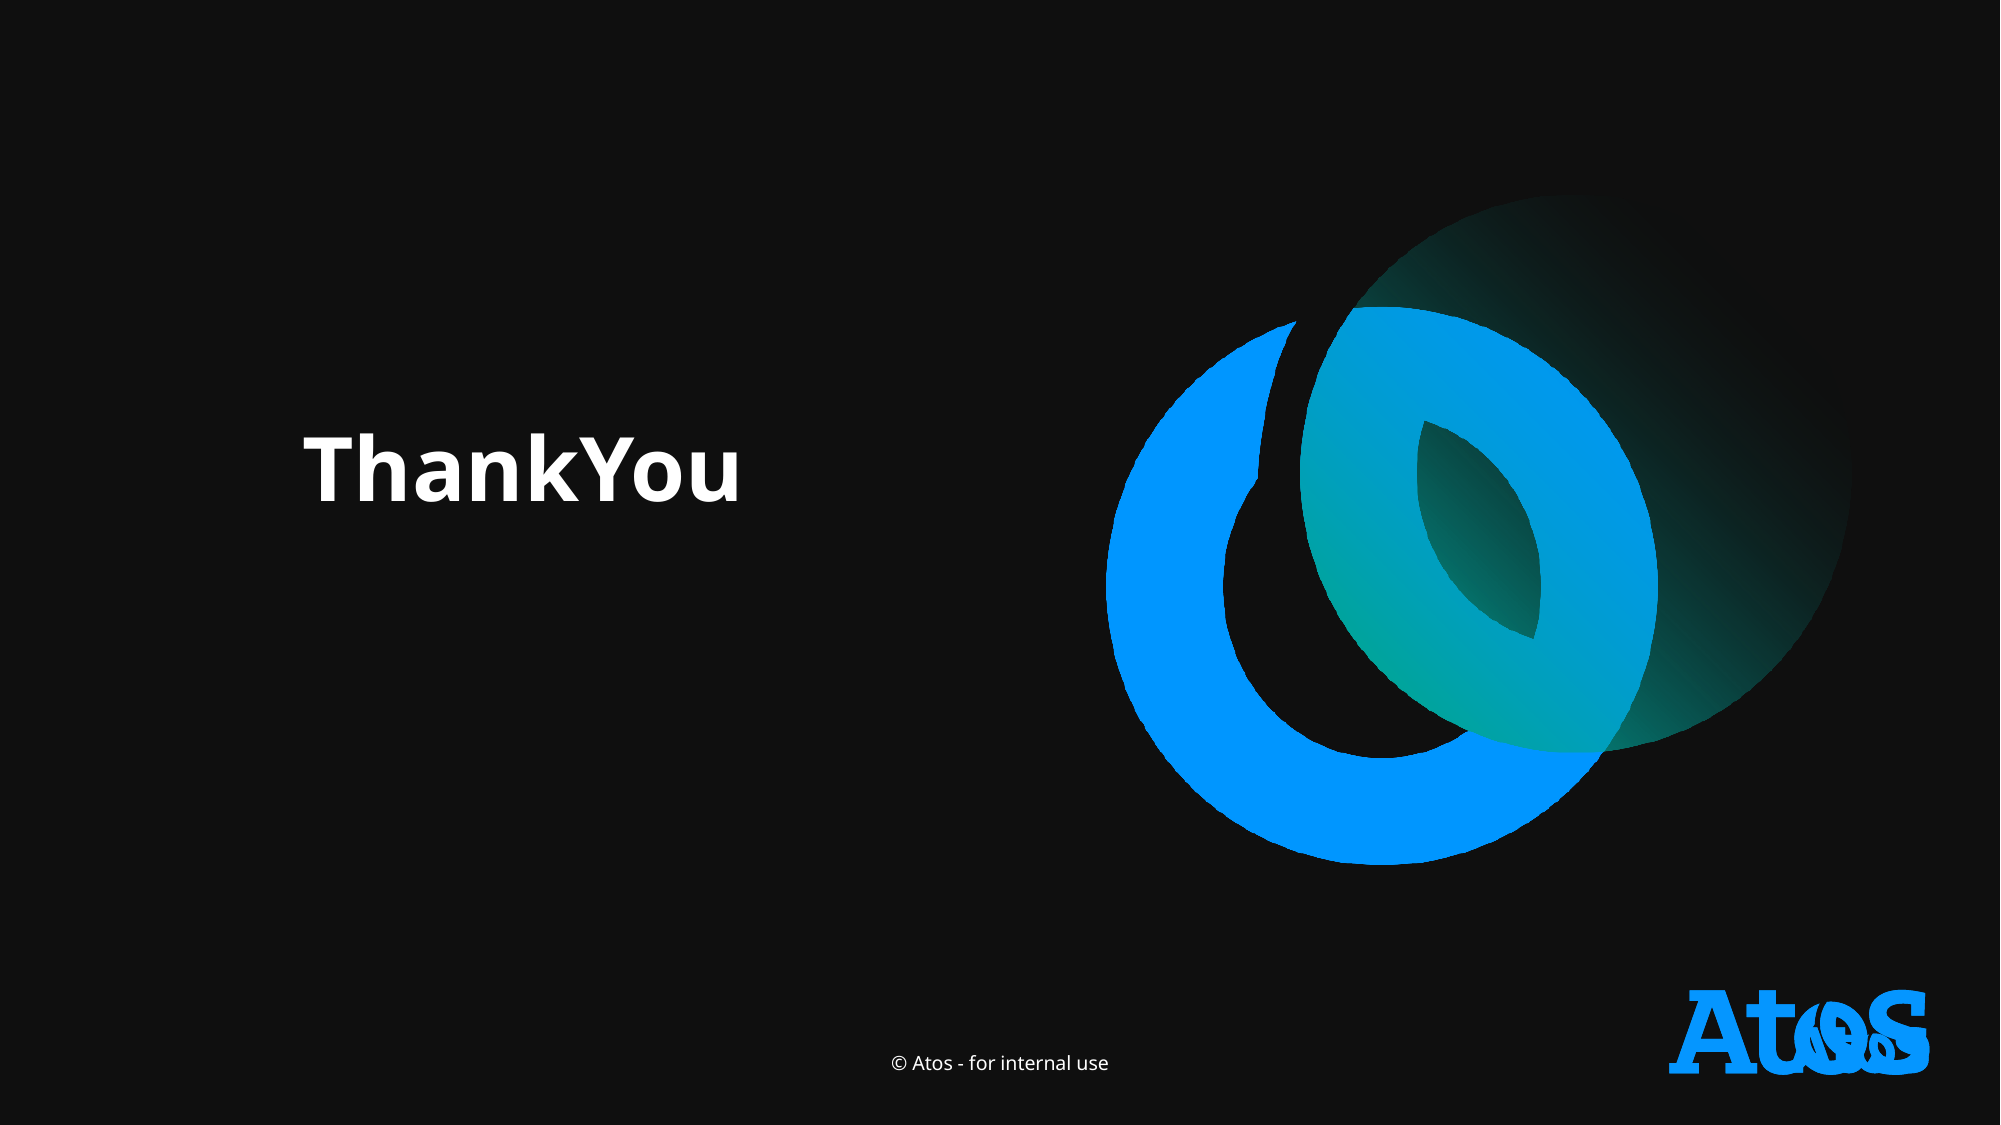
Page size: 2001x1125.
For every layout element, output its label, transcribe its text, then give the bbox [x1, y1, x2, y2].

picture [1033, 84, 1924, 975]
list ThankYou [69, 279, 1091, 652]
